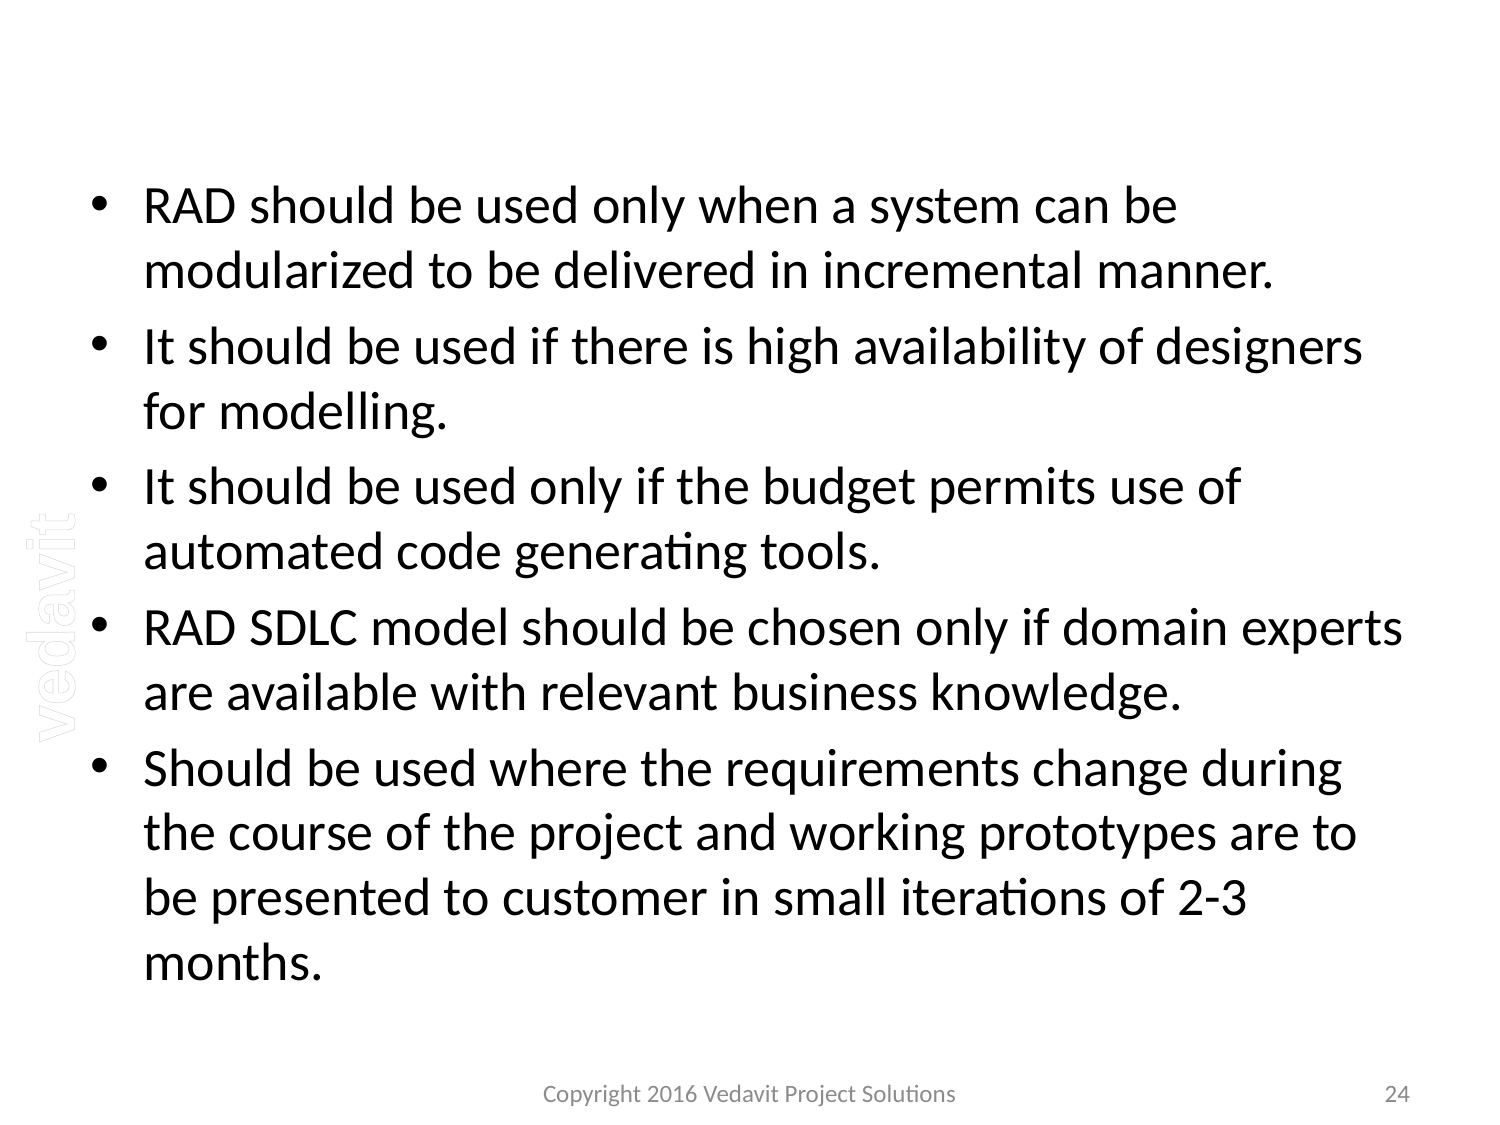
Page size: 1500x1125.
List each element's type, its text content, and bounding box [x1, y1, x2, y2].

footer Copyright 2016 Vedavit Project Solutions [512, 1062, 988, 1123]
list RAD should be used only when a system can be modularized to be delivered in incremental manner. It should be used if there is high availability of designers for modelling. It should be used only if the budget permits use of automated code generating tools. RAD SDLC model should be chosen only if domain experts are available with relevant business knowledge. Should be used where the requirements change during the course of the project and working prototypes are to be presented to customer in small iterations of 2-3 months. [75, 162, 1425, 1000]
slide_number 24 [1074, 1062, 1425, 1123]
